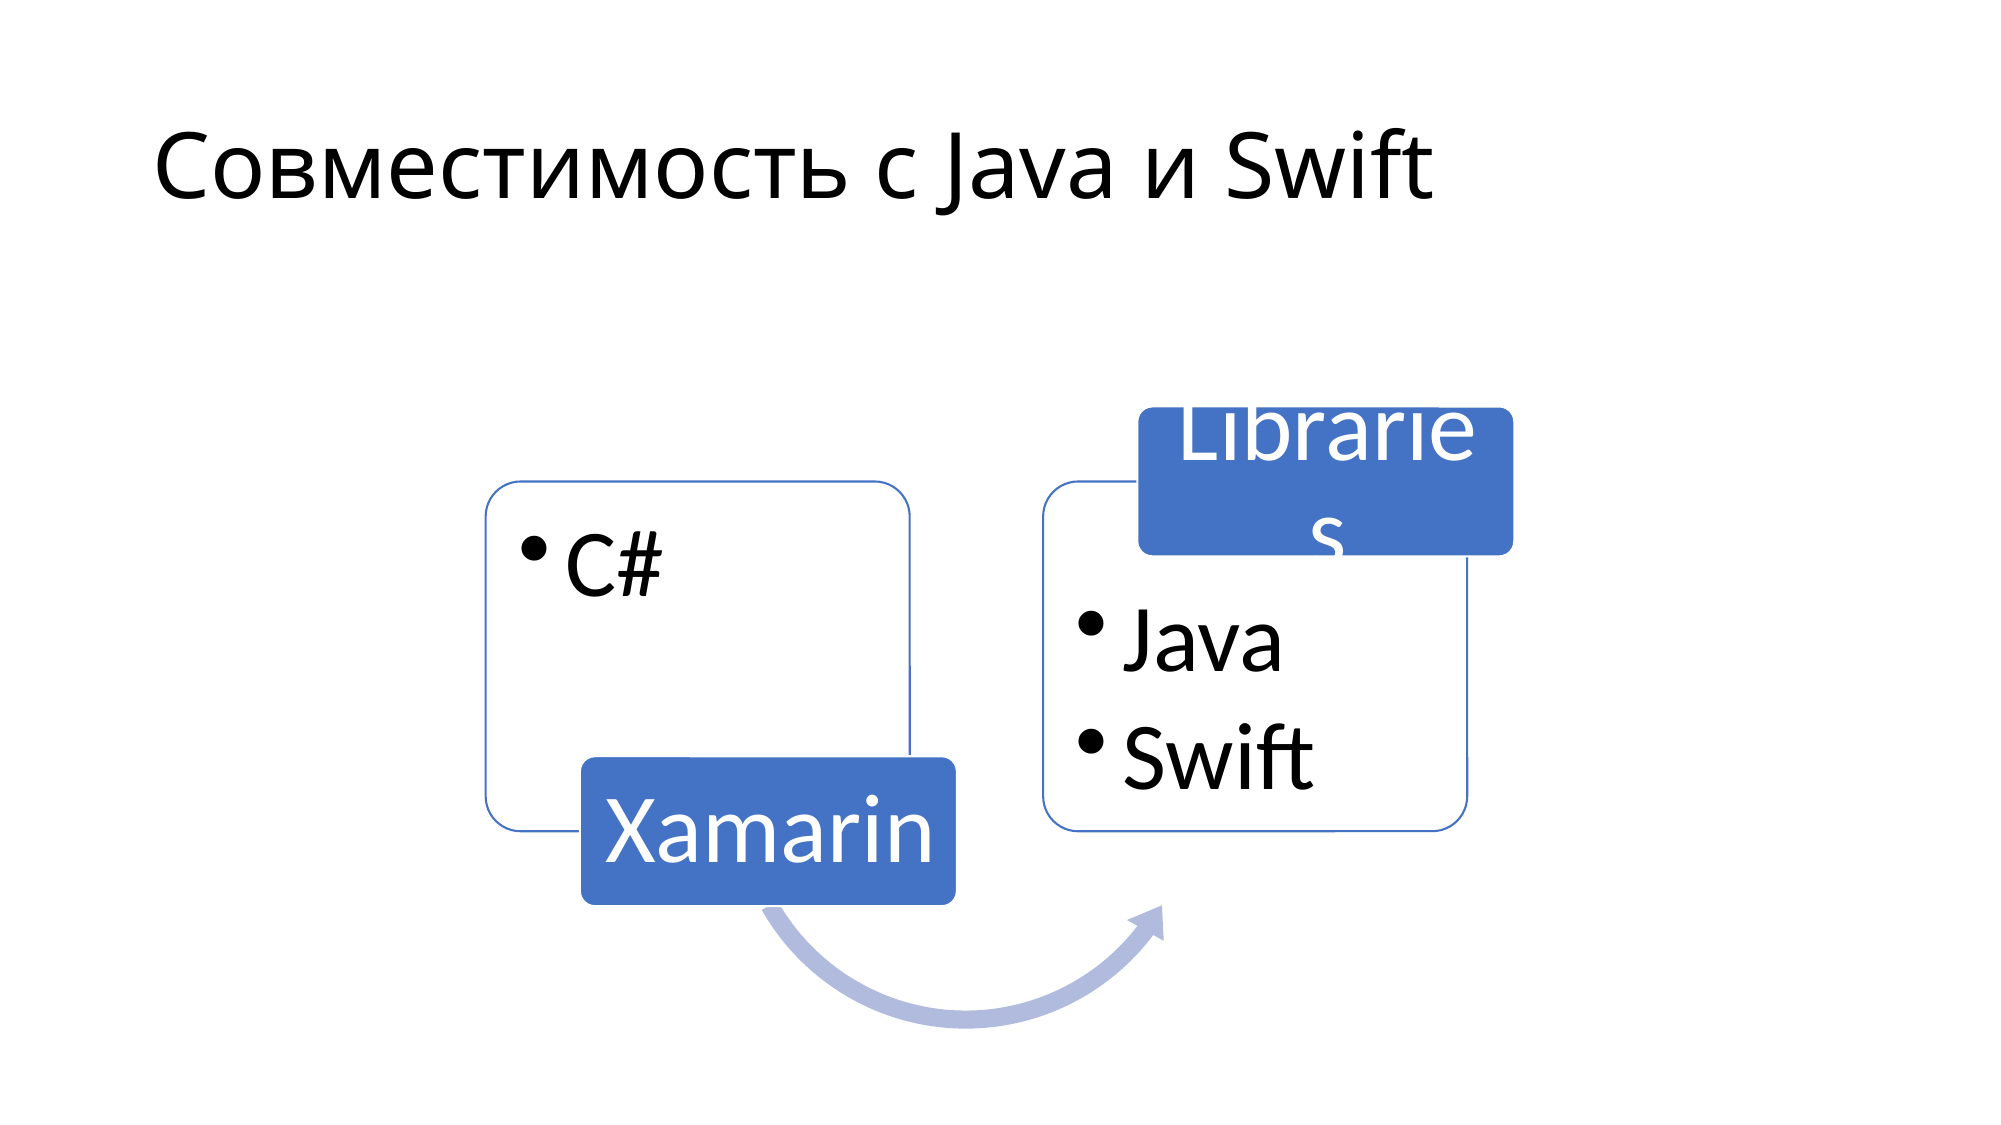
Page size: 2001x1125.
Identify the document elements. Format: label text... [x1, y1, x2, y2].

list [137, 299, 1863, 1014]
title Совместимость с Java и Swift [137, 59, 1863, 278]
